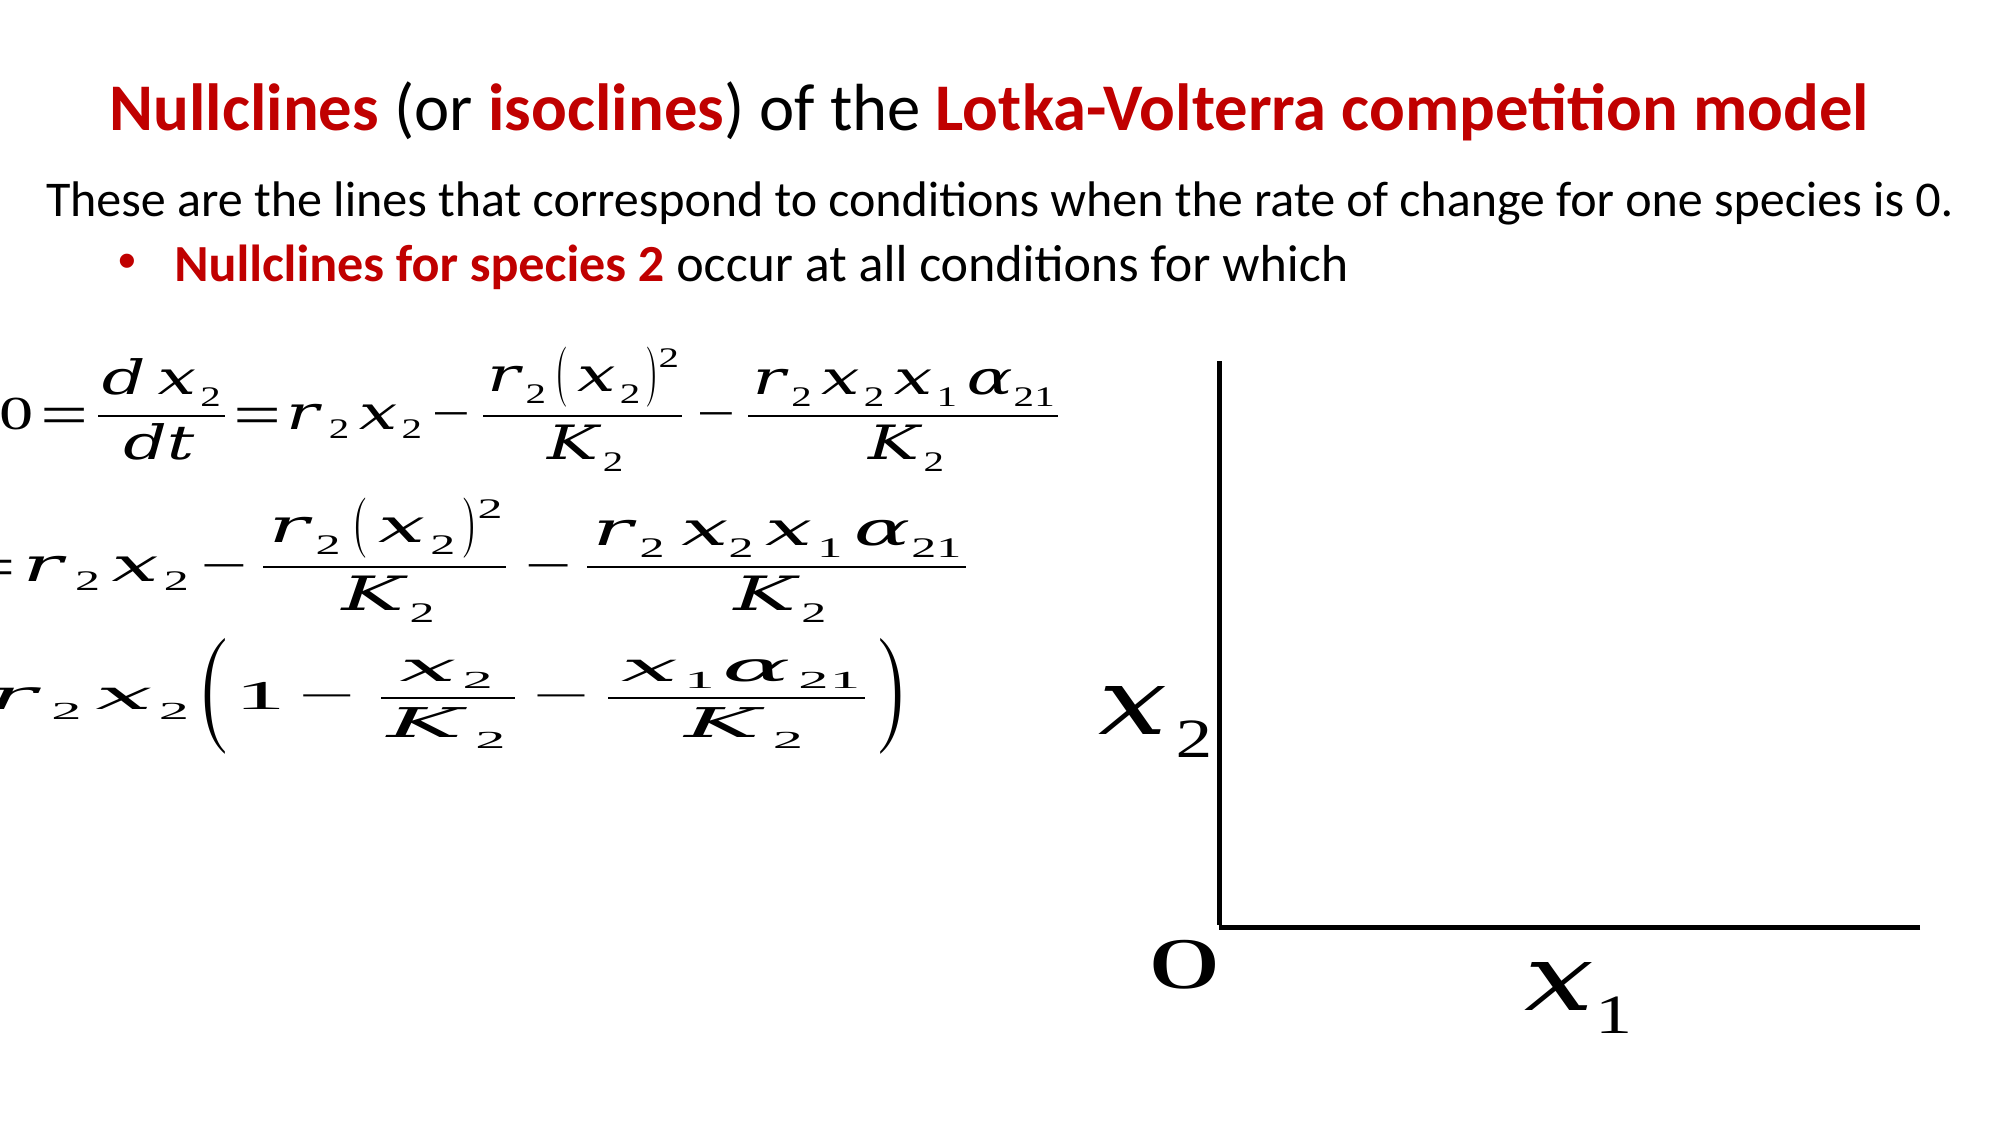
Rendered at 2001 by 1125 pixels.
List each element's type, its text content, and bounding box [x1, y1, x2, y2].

text_box Nullclines (or isoclines) of the Lotka-Volterra competition model [74, 56, 1921, 152]
text_box These are the lines that correspond to conditions when the rate of change for one species is 0. [0, 158, 2000, 234]
